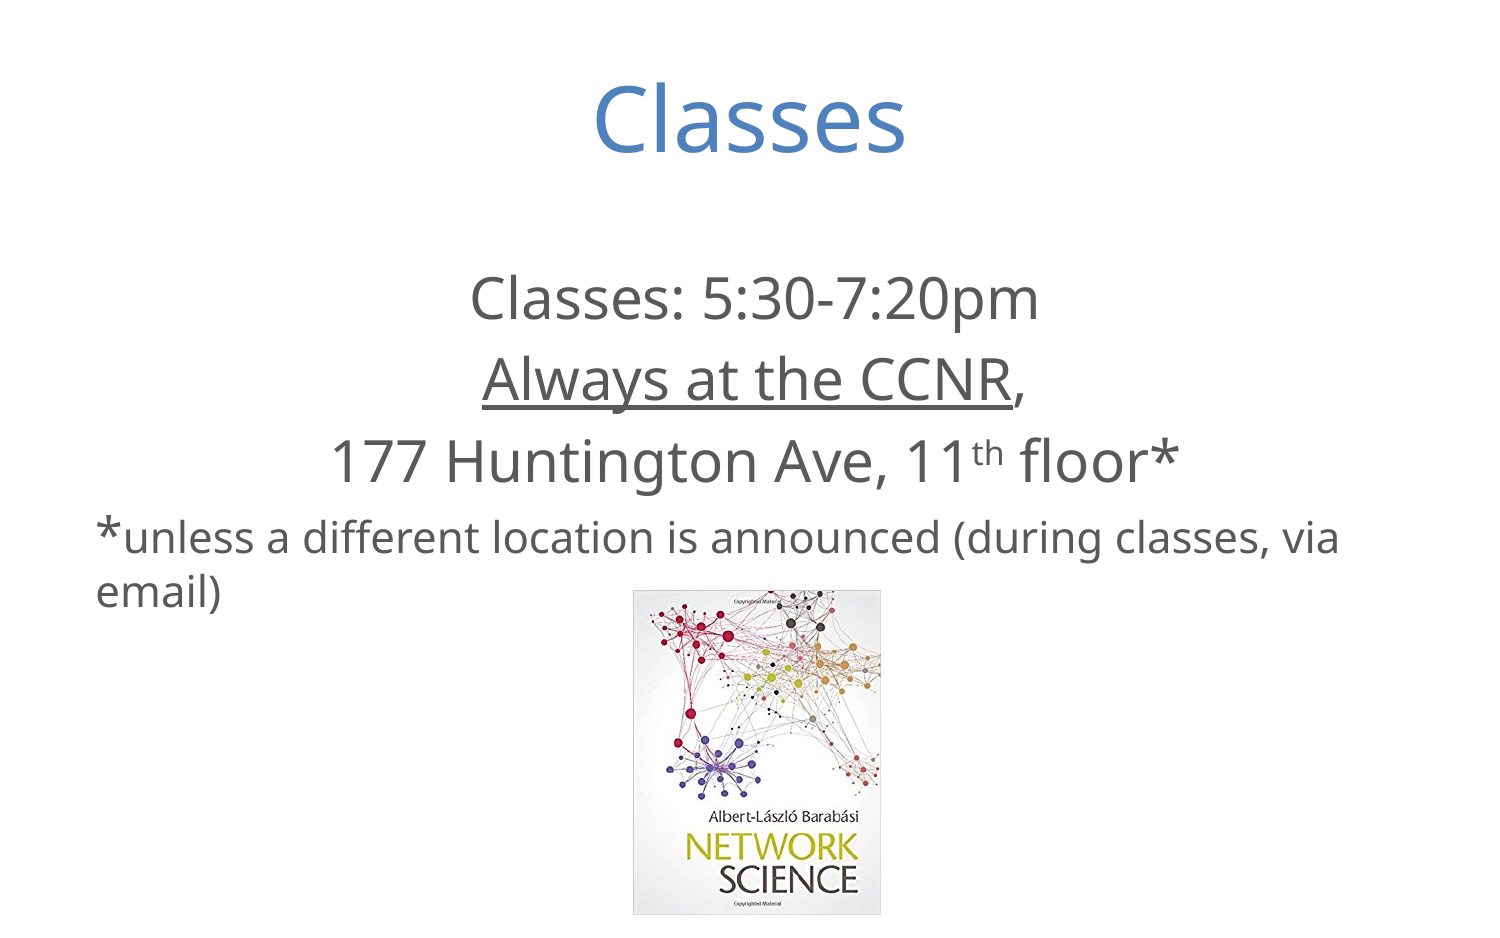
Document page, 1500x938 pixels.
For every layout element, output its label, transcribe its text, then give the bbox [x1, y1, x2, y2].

list Classes: 5:30-7:20pm Always at the CCNR, 177 Huntington Ave, 11th floor* *unless a different location is announced (during classes, via email) [80, 172, 1431, 791]
title Classes [75, 37, 1425, 194]
picture [633, 590, 881, 915]
